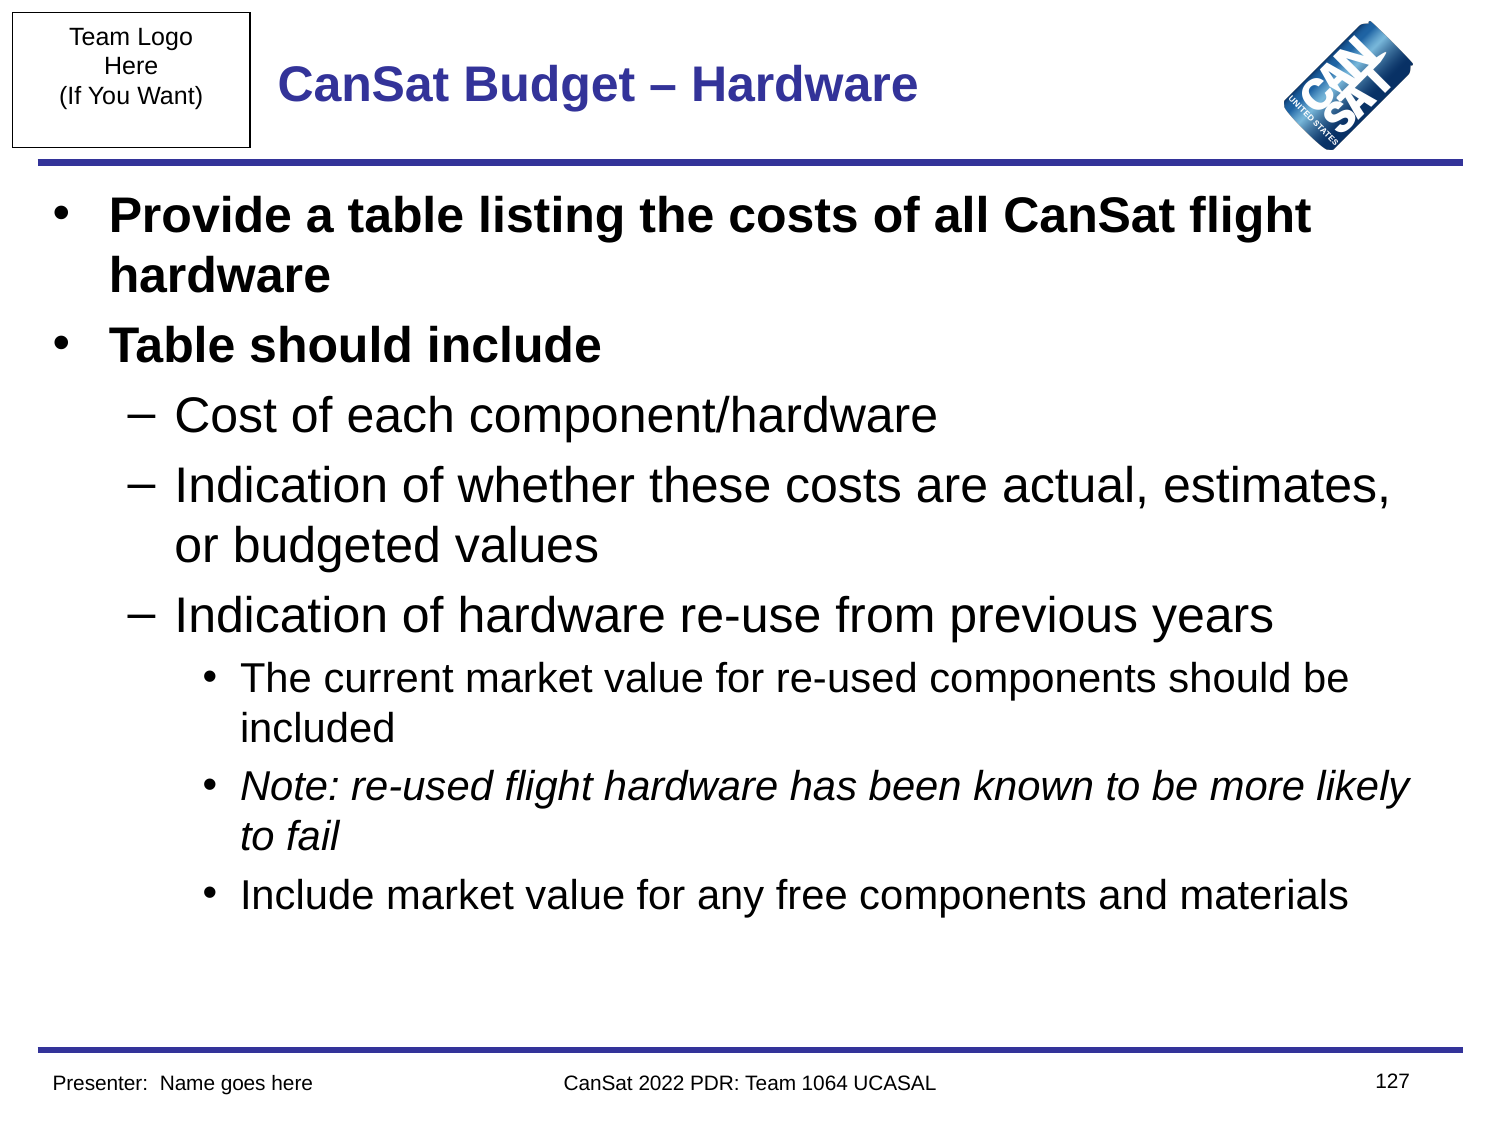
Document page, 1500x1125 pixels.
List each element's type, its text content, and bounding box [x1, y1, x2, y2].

list Provide a table listing the costs of all CanSat flight hardware Table should include Cost of each component/hardware Indication of whether these costs are actual, estimates, or budgeted values Indication of hardware re-use from previous years The current market value for re-used components should be included Note: re-used flight hardware has been known to be more likely to fail Include market value for any free components and materials [37, 174, 1463, 1025]
title CanSat Budget – Hardware [262, 12, 1238, 150]
footer CanSat 2022 PDR: Team 1064 UCASAL [450, 1062, 1050, 1103]
text_box Presenter: Name goes here [37, 1062, 413, 1103]
slide_number ‹#› [1312, 1059, 1425, 1100]
picture [1284, 21, 1413, 150]
